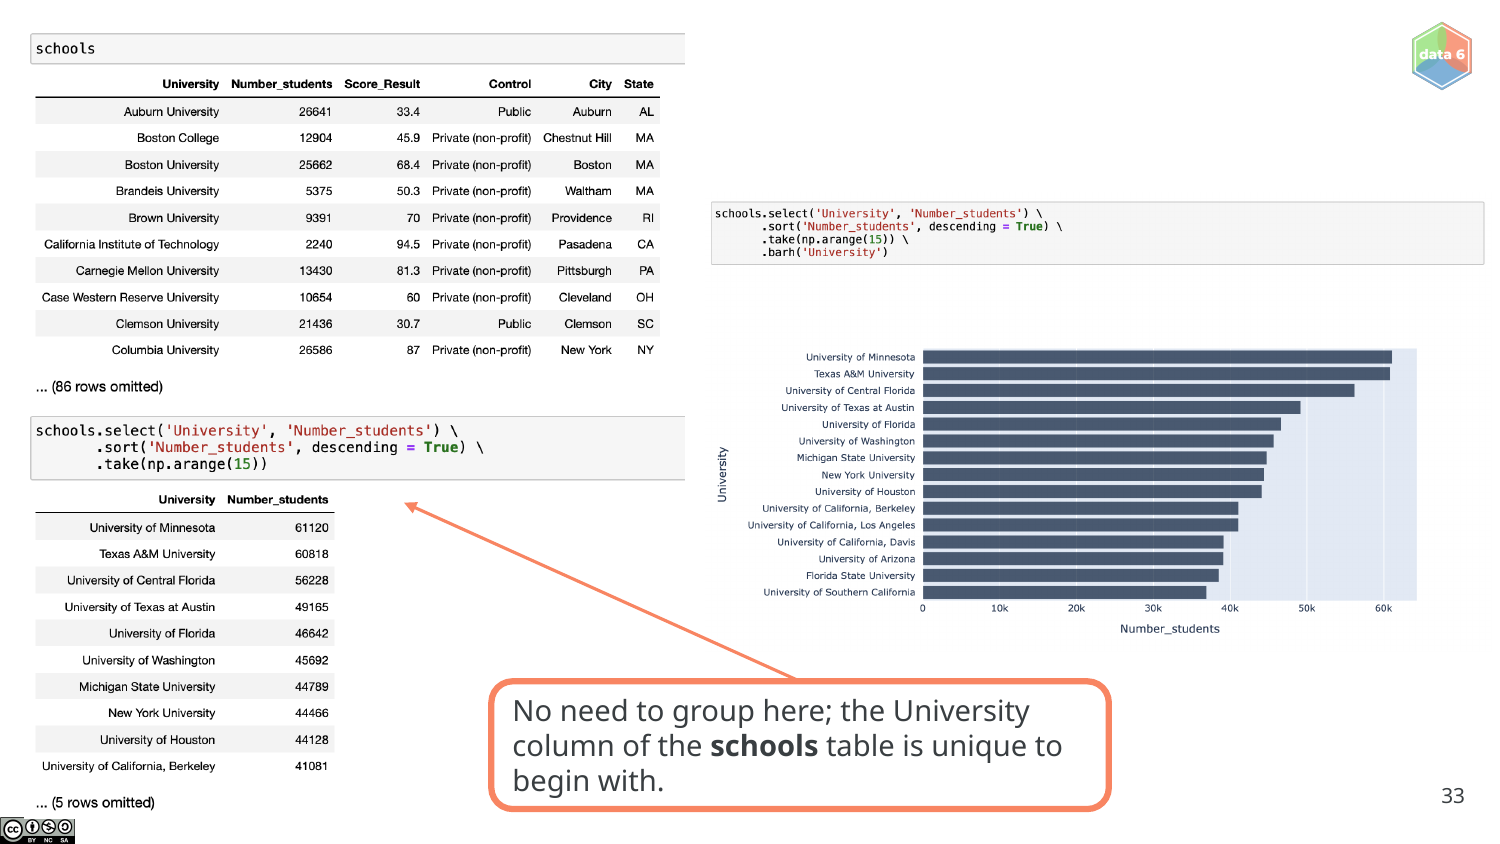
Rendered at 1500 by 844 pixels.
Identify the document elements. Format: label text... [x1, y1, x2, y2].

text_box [403, 502, 801, 682]
slide_number ‹#› [1389, 764, 1480, 830]
picture [705, 192, 1492, 652]
picture [0, 24, 686, 844]
text_box No need to group here; the University column of the schools table is unique to begin with. [690, 681, 1109, 810]
picture [1404, 18, 1480, 94]
